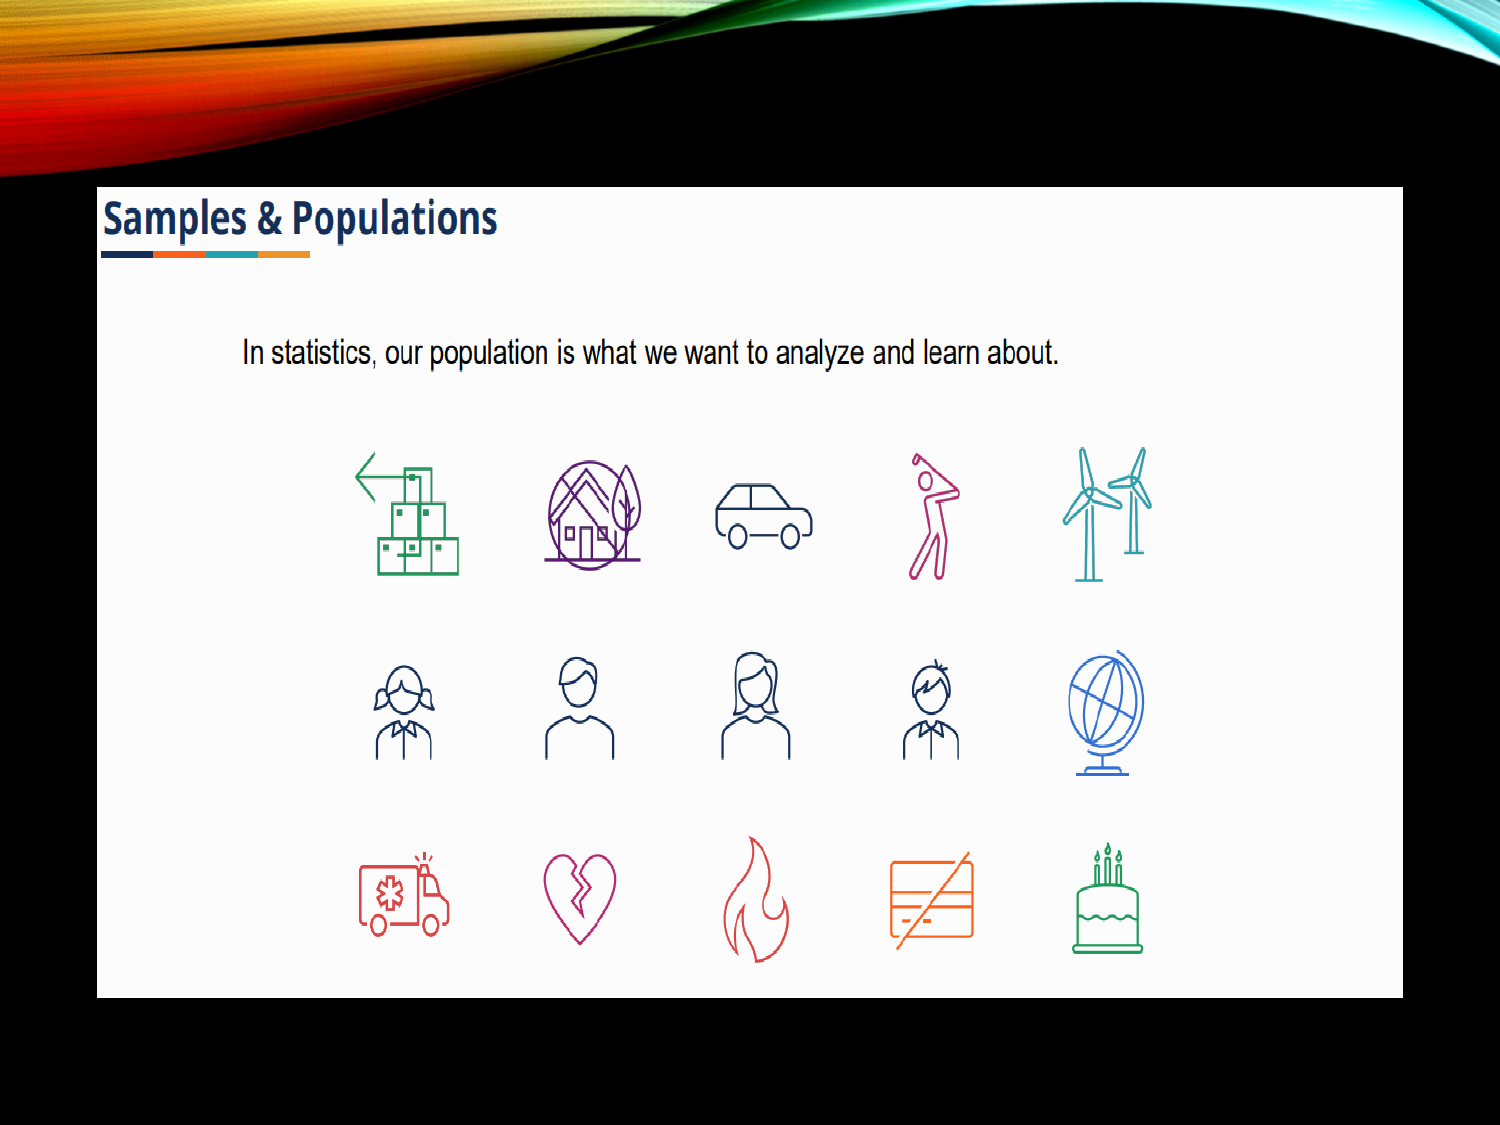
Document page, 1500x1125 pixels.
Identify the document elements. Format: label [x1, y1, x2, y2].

list [97, 187, 1403, 999]
picture [0, 0, 1500, 178]
